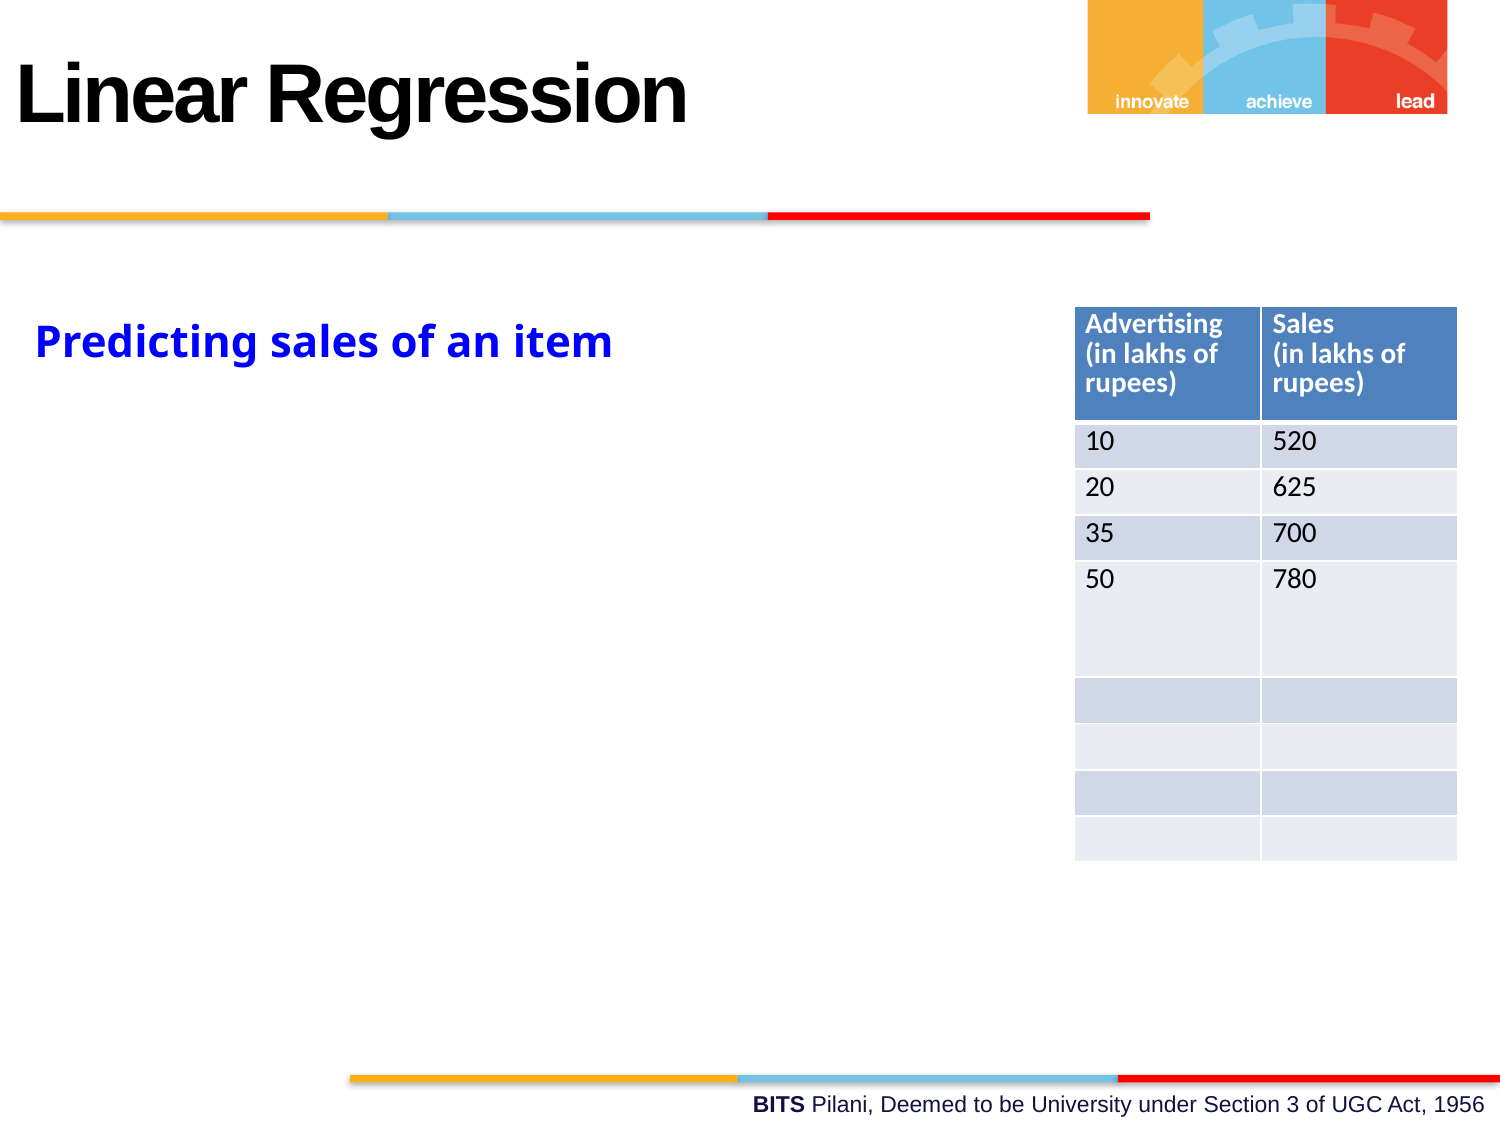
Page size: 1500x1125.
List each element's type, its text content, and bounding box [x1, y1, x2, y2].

table_cell 10 [1075, 425, 1260, 468]
table_header Sales (in lakhs of rupees) [1262, 307, 1457, 420]
table_cell [1075, 817, 1260, 861]
table_cell 20 [1075, 470, 1260, 514]
table_cell 35 [1075, 516, 1260, 560]
table_cell [1075, 724, 1260, 769]
table_cell [1075, 678, 1260, 723]
table_cell [1262, 817, 1457, 861]
table_header Advertising (in lakhs of rupees) [1075, 307, 1260, 420]
table_cell 50 [1075, 562, 1260, 676]
table_cell 700 [1262, 516, 1457, 560]
picture [1087, 0, 1448, 114]
table_cell 780 [1262, 562, 1457, 676]
table_cell [1075, 771, 1260, 815]
table_cell [1262, 678, 1457, 723]
title Linear Regression [0, 26, 1147, 152]
table_cell 625 [1262, 470, 1457, 514]
table_cell [1262, 771, 1457, 815]
table_cell [1262, 724, 1457, 769]
table_cell 520 [1262, 425, 1457, 468]
text_box Predicting sales of an item [19, 306, 663, 374]
